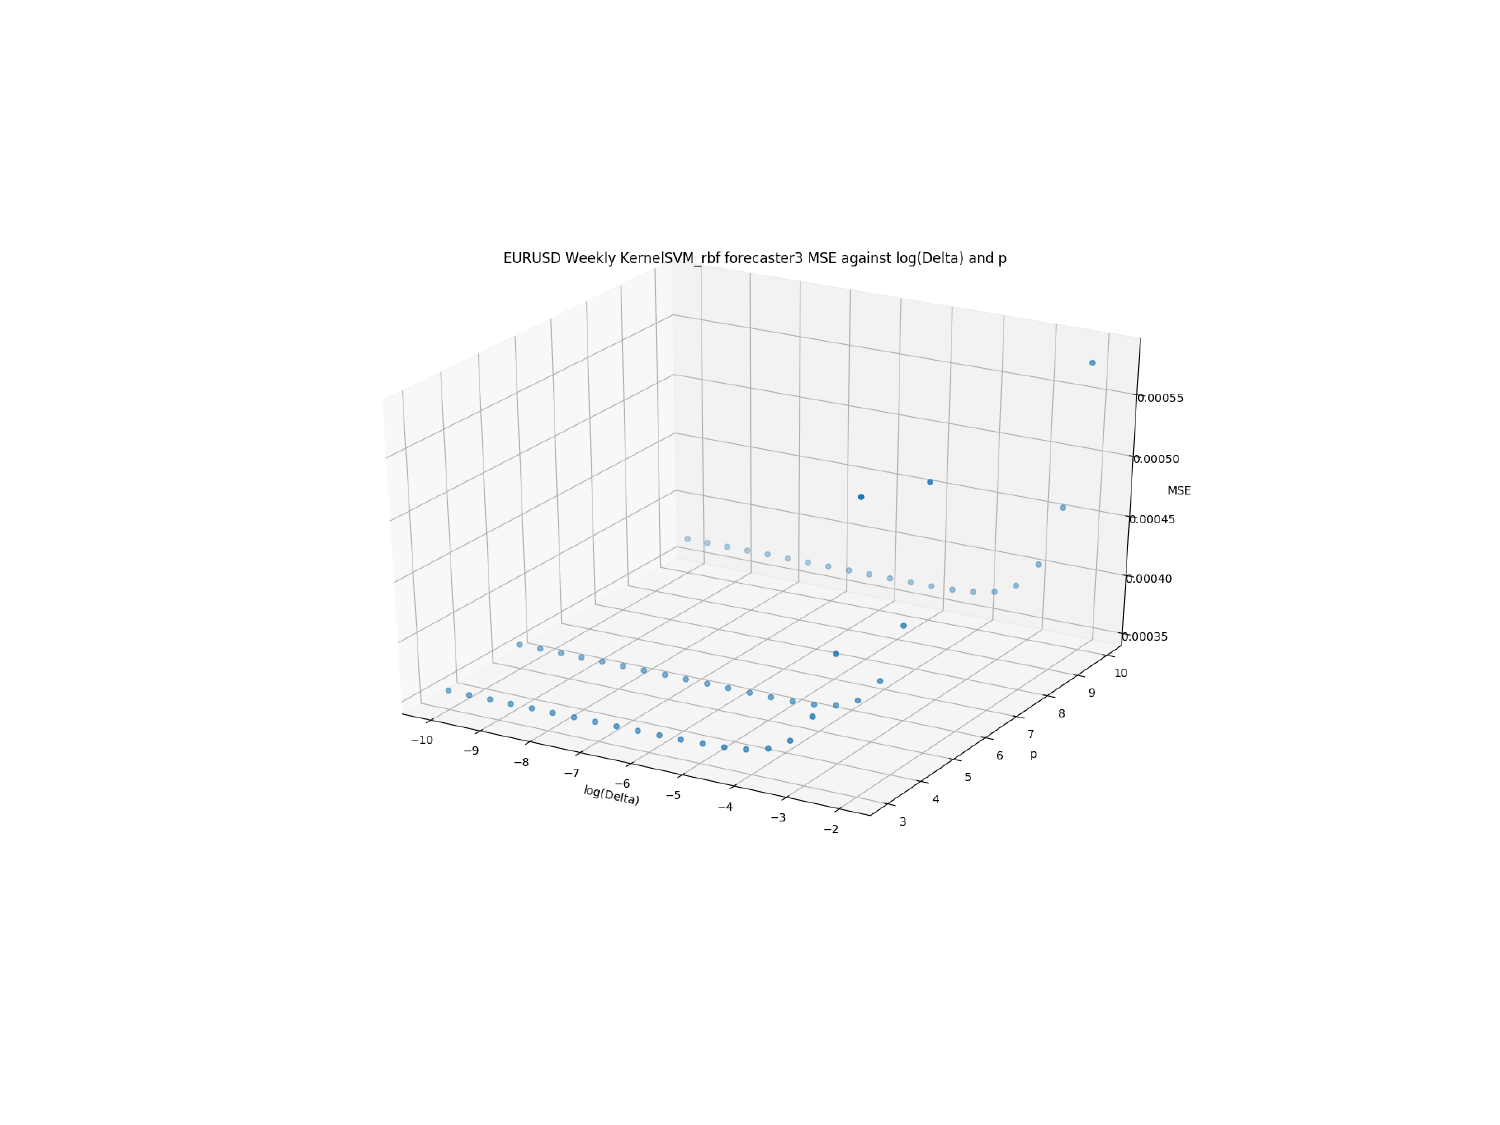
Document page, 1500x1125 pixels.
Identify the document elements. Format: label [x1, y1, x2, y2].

picture [119, 119, 1358, 946]
